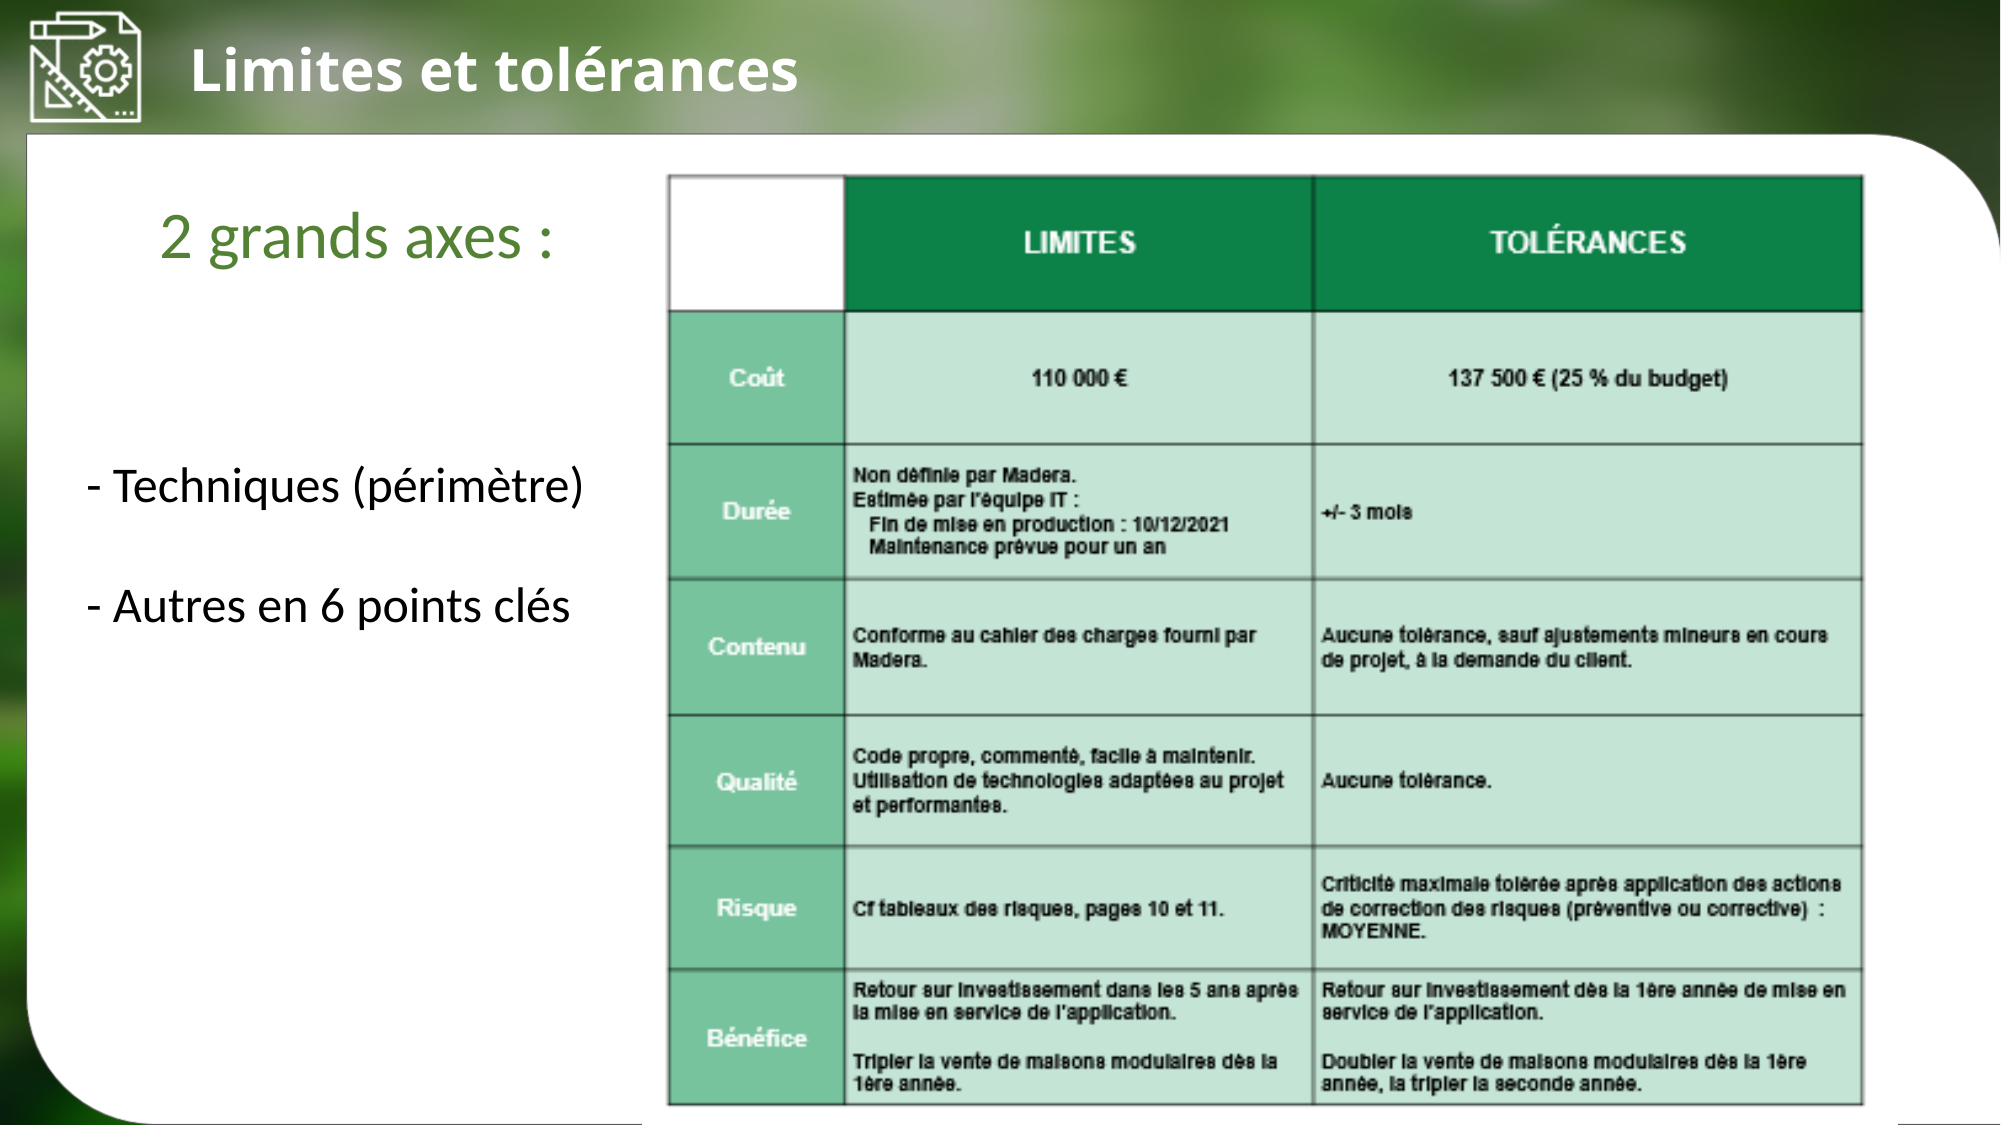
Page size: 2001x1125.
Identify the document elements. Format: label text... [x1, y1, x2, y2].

picture [0, 0, 2001, 1125]
title Limites et tolérances [174, 5, 1900, 141]
text_box 2 grands axes : - Techniques (périmètre) - Autres en 6 points clés [71, 184, 642, 640]
